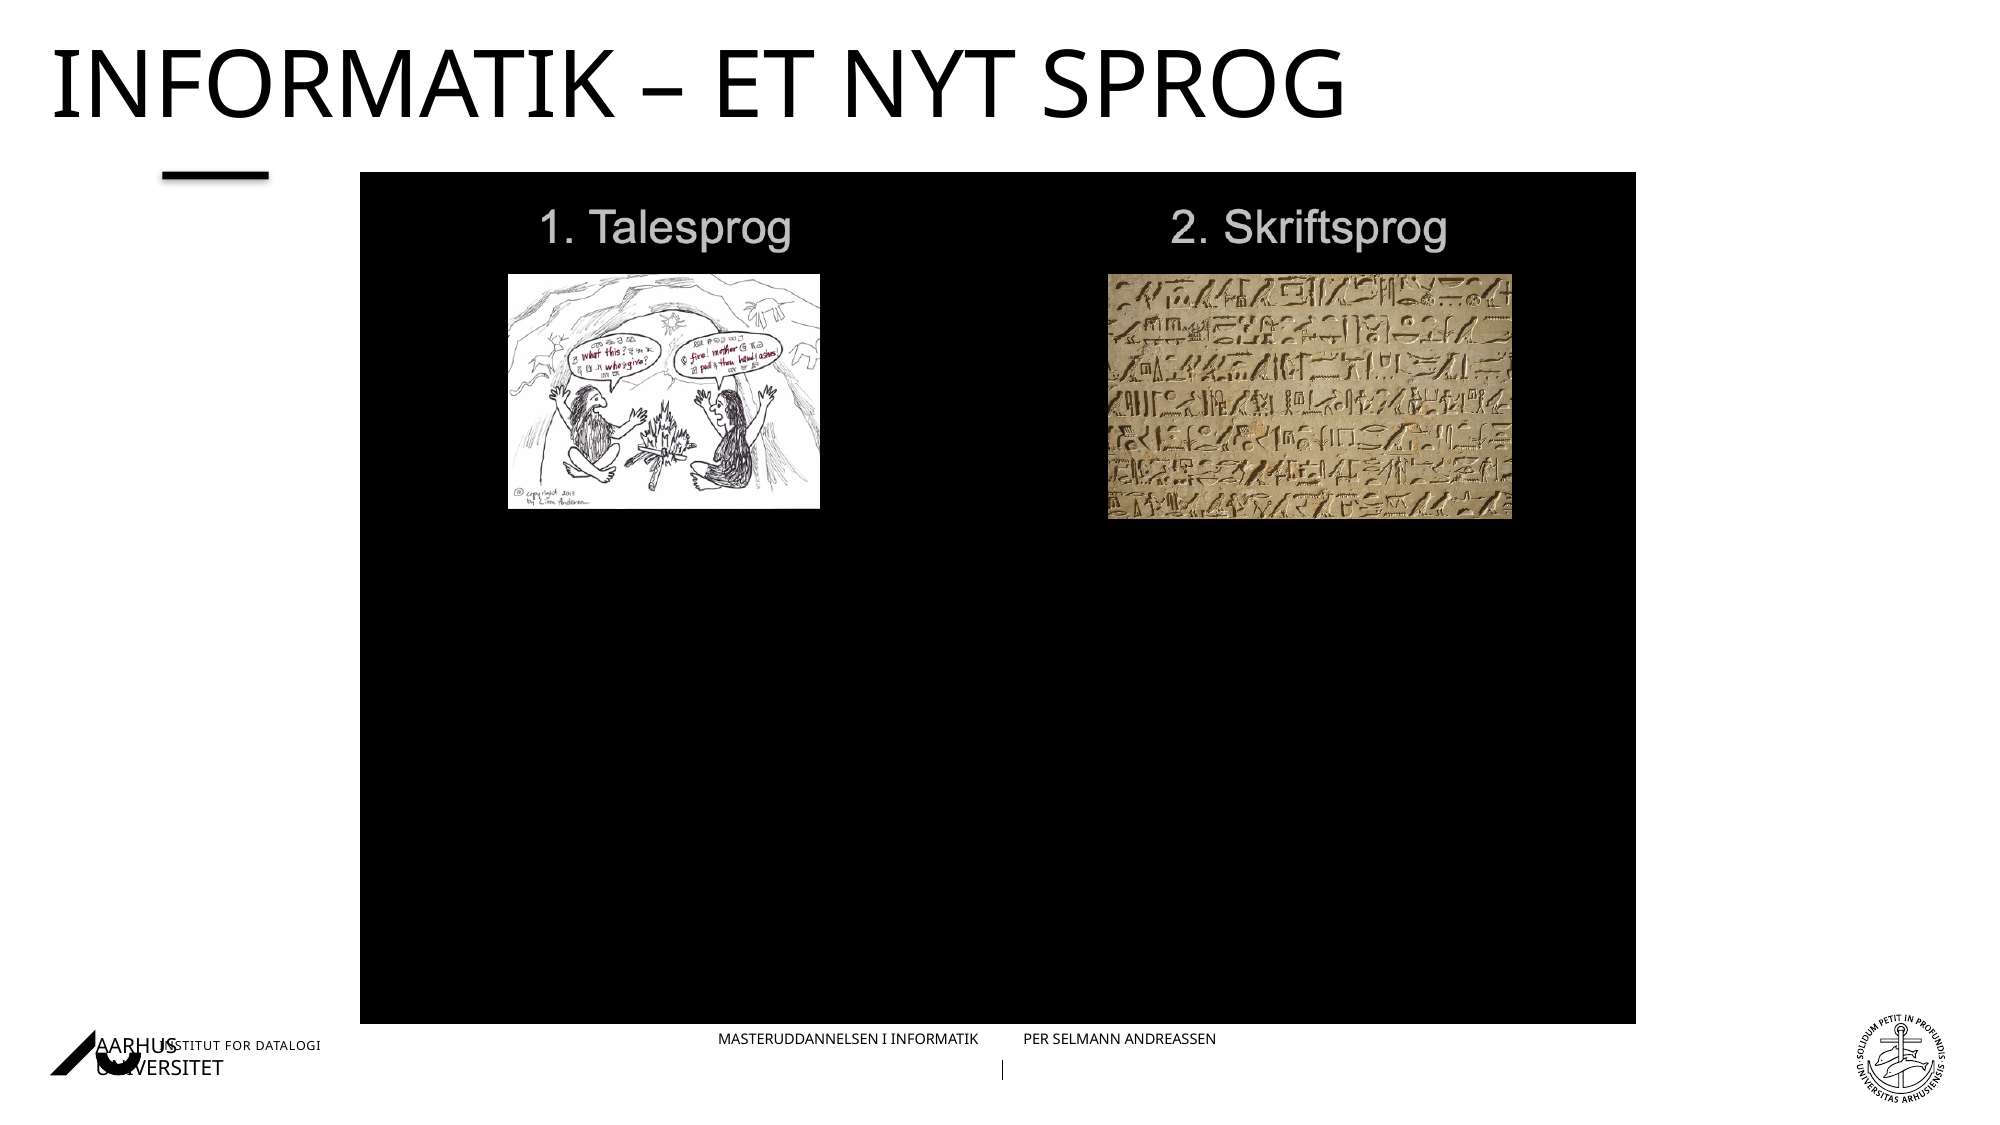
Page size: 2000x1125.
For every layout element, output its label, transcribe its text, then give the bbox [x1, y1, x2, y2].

title informatik – et nyt sprog [51, 37, 1948, 162]
picture [360, 172, 1636, 1024]
